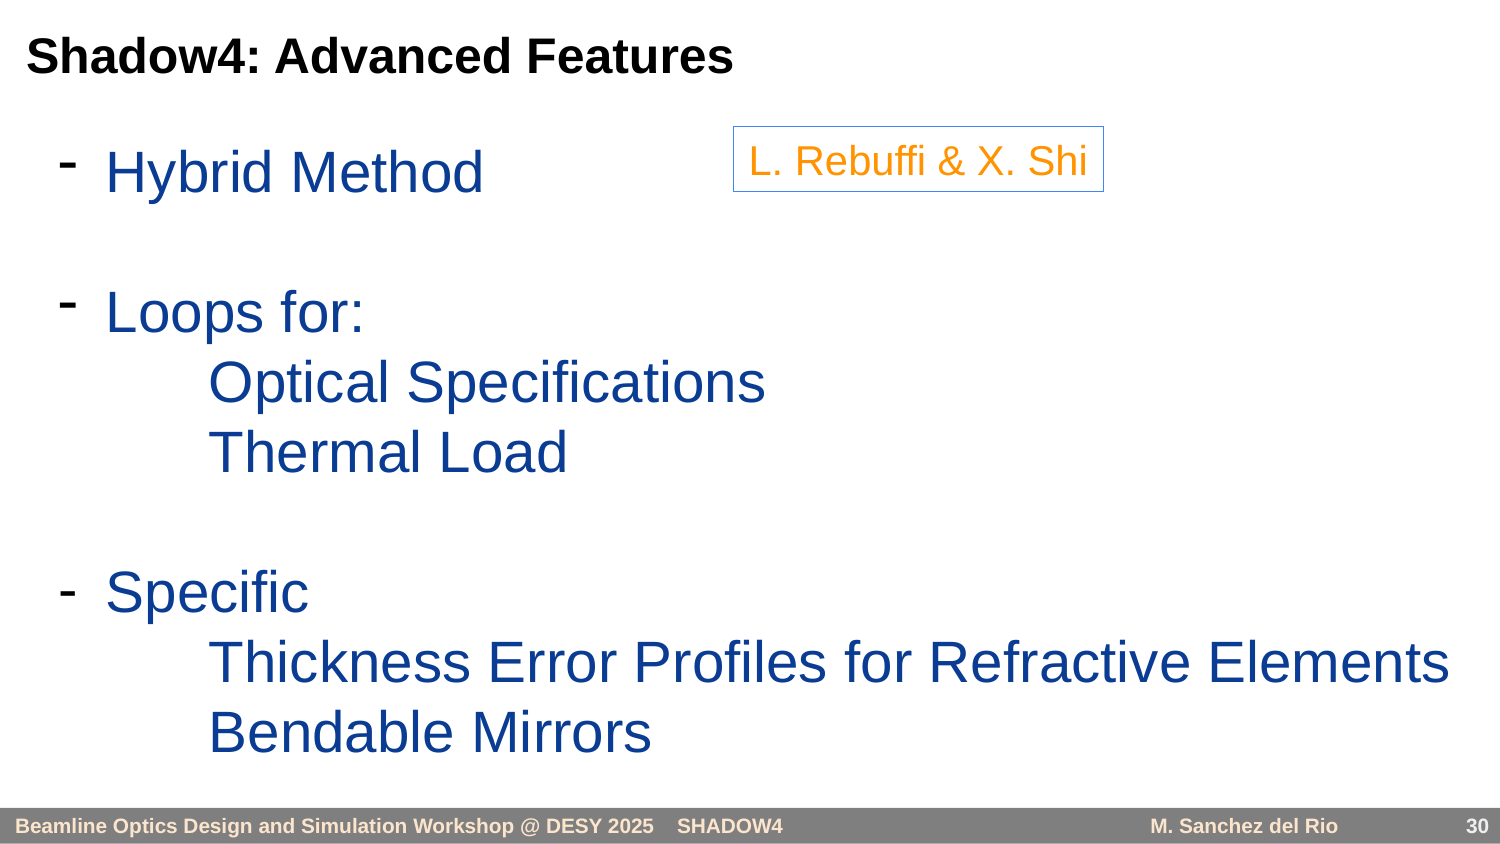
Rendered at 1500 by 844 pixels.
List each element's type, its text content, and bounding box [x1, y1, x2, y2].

slide_number 30 [1390, 805, 1500, 844]
text_box Hybrid Method Loops for: Optical Specifications Thermal Load Specific Thickness Error Profiles for Refractive Elements Bendable Mirrors [44, 126, 1468, 842]
title Shadow4: Advanced Features [11, 0, 1480, 139]
text_box L. Rebuffi & X. Shi [733, 126, 1104, 192]
